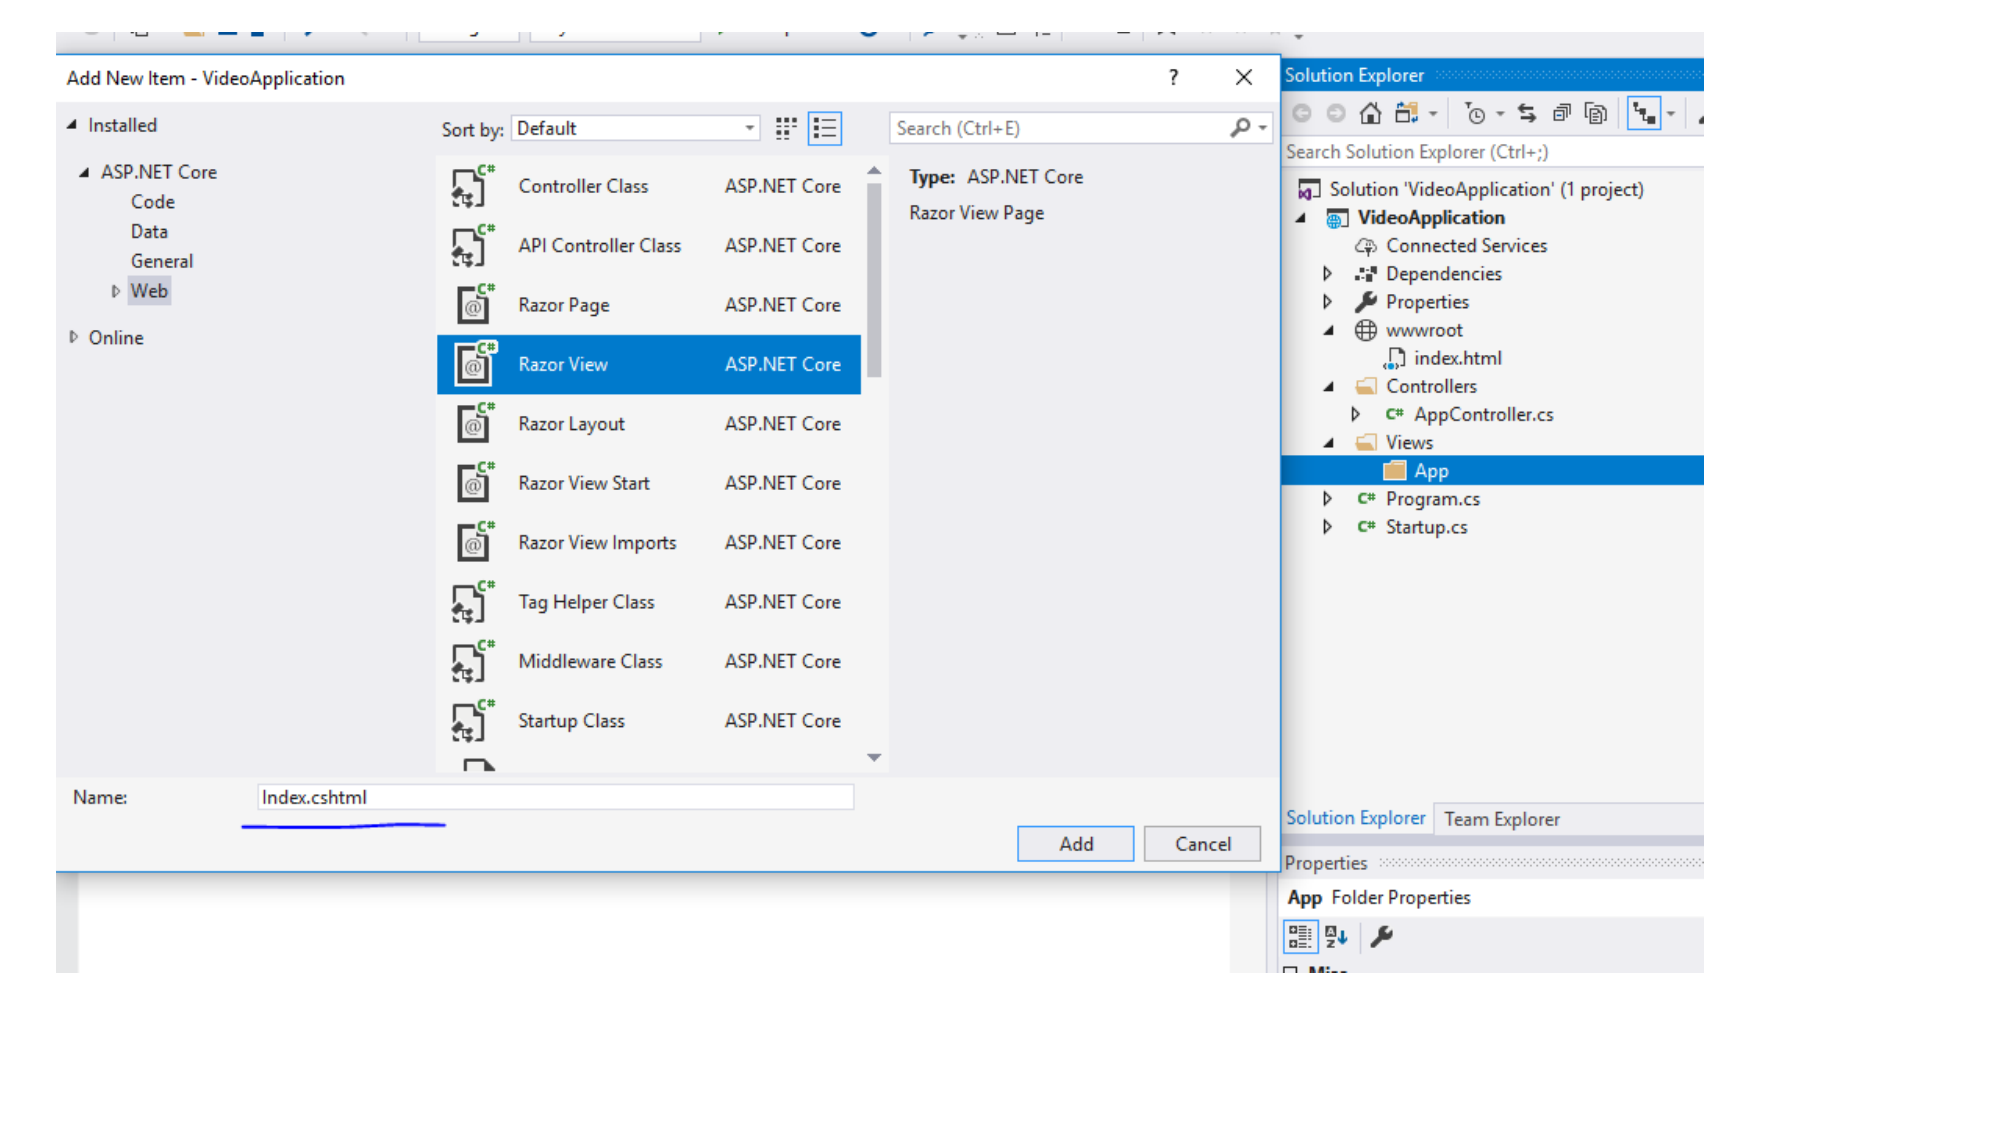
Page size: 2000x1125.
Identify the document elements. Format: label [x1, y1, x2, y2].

picture [56, 31, 1704, 973]
